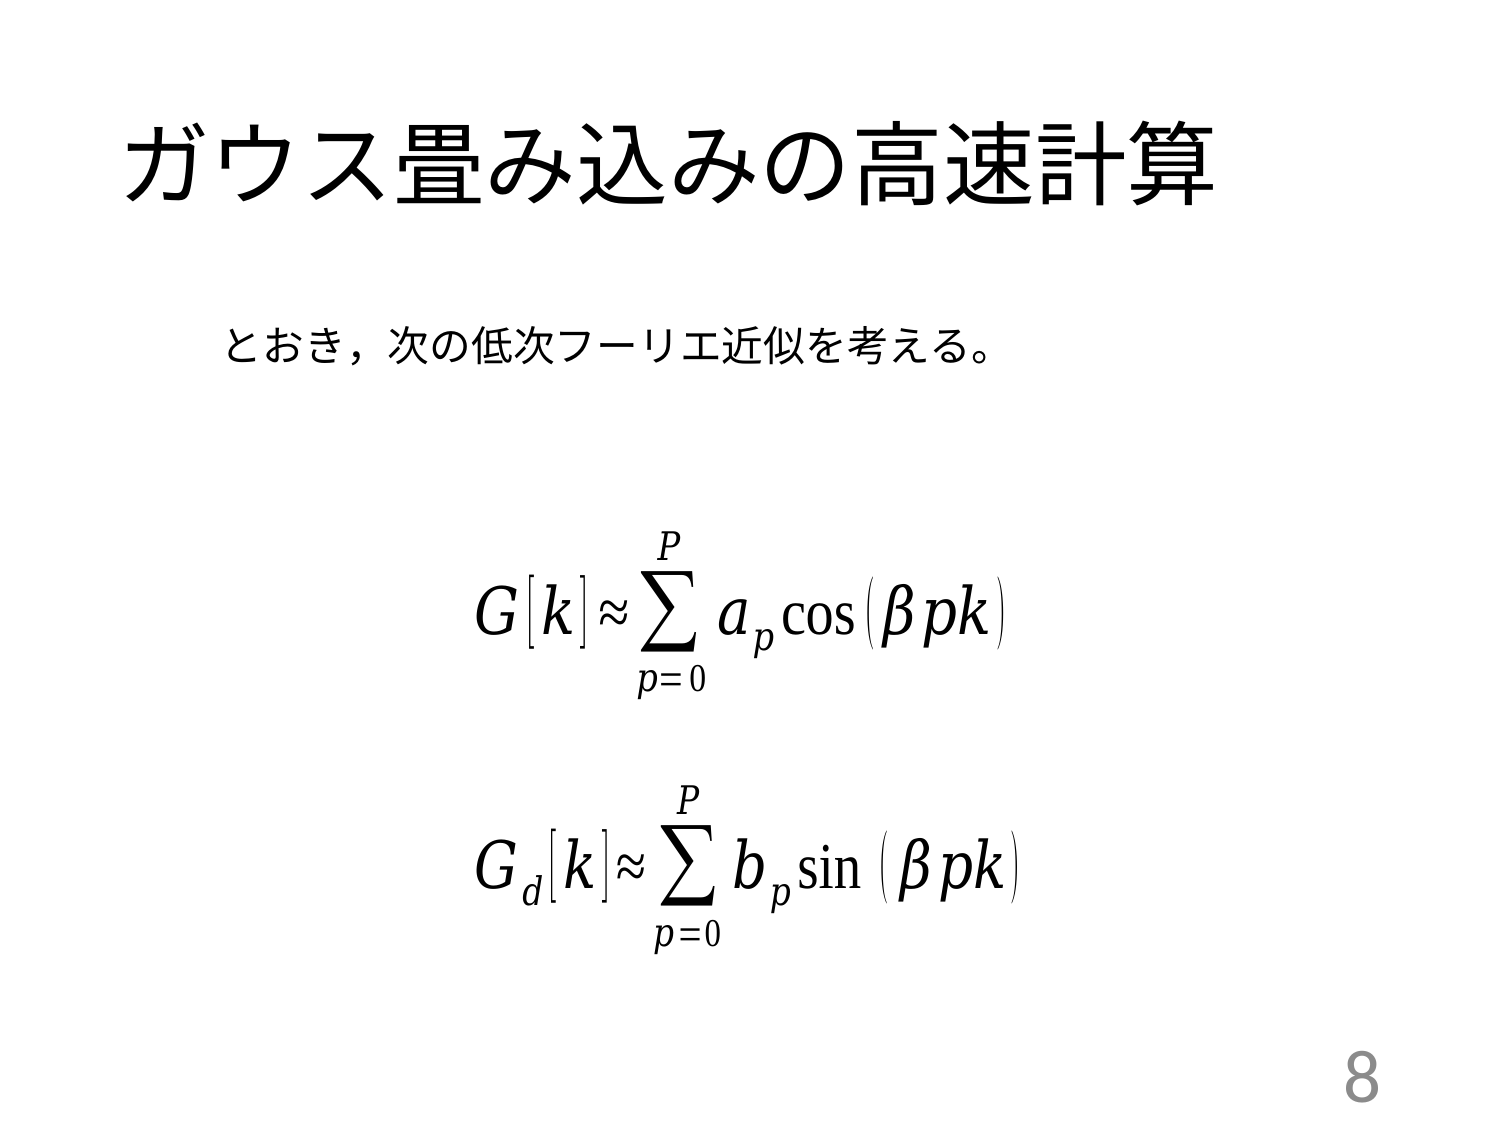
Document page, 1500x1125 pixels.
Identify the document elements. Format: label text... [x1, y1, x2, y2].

text_box ガウス畳み込みの高速計算 [103, 59, 1397, 278]
slide_number 8 [1059, 1042, 1397, 1103]
